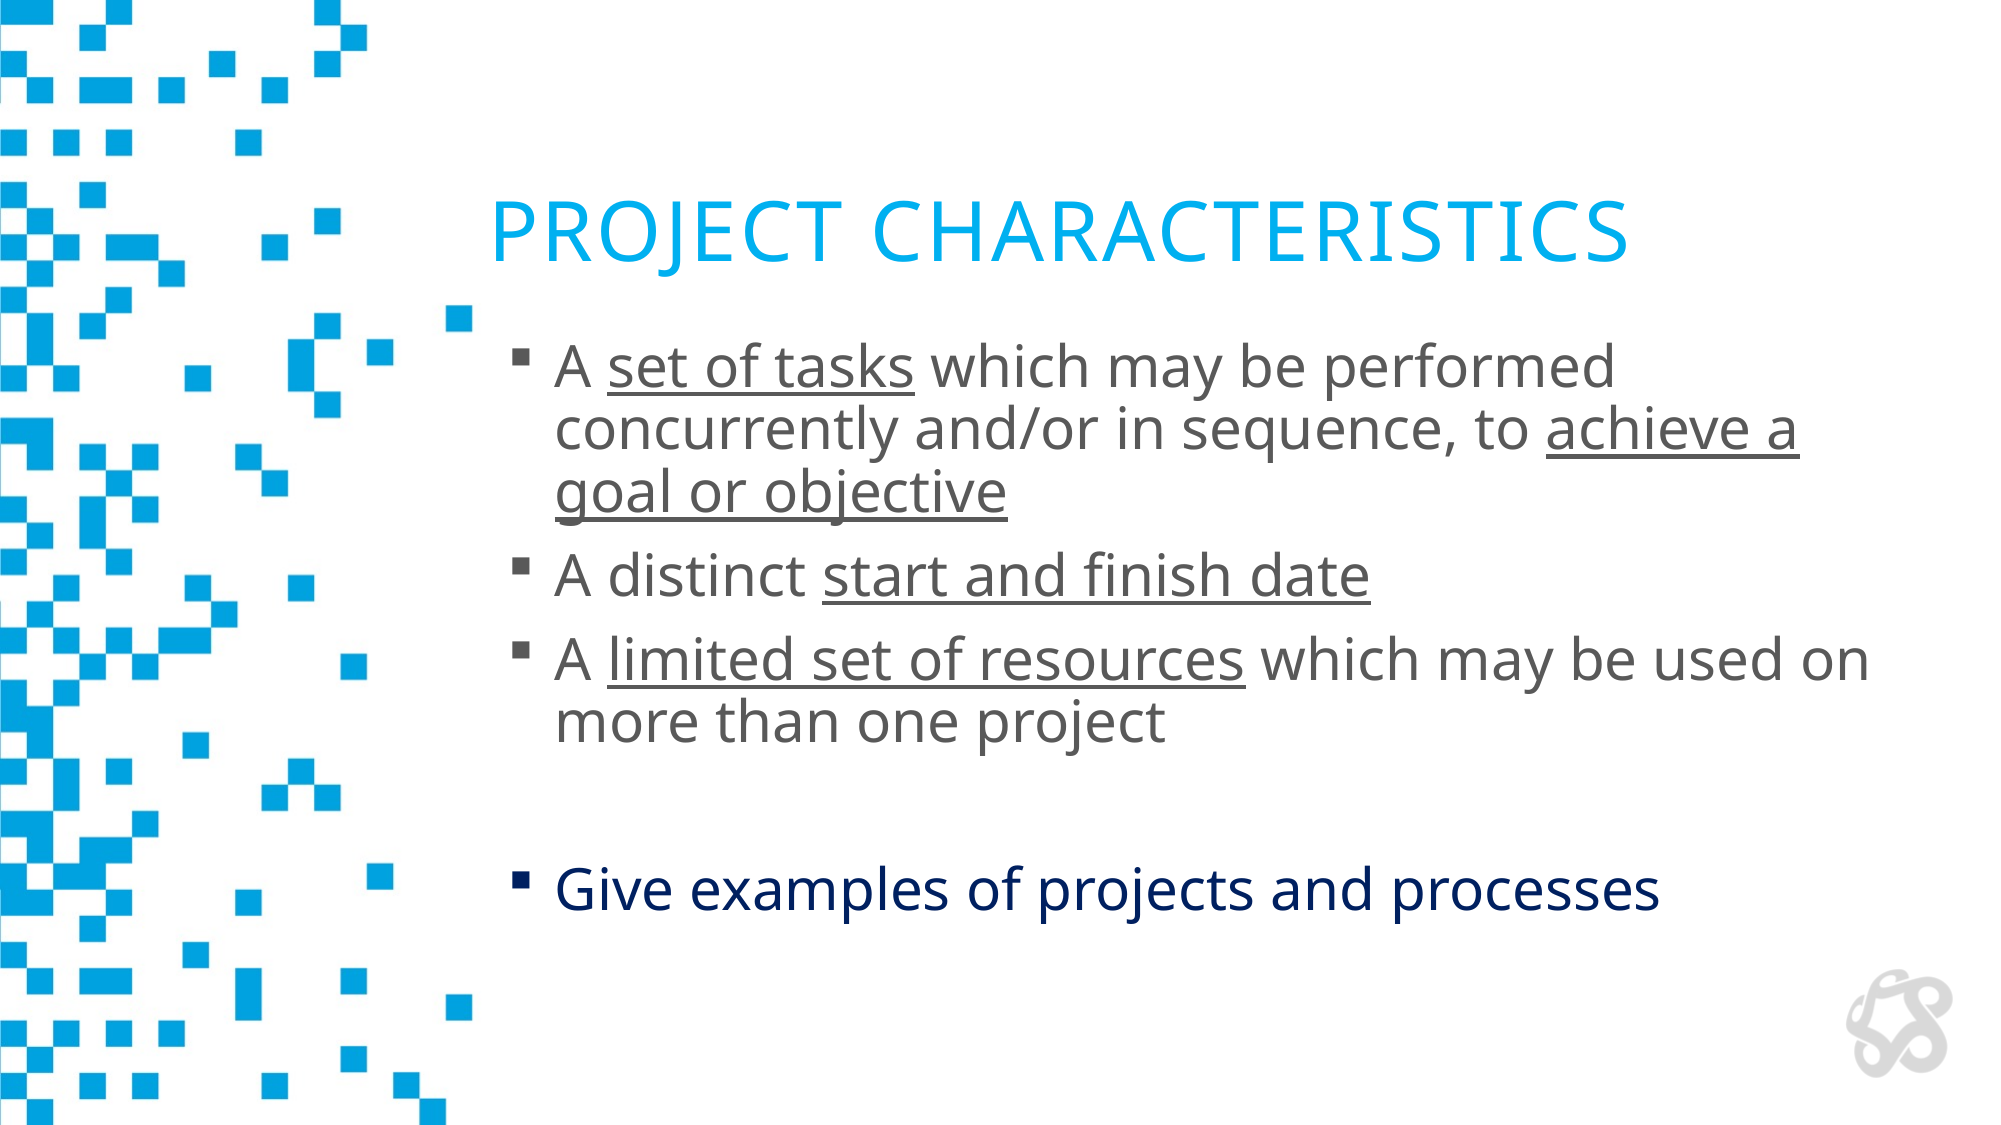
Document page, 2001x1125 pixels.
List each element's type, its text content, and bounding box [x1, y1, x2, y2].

list A set of tasks which may be performed concurrently and/or in sequence, to achieve a goal or objective A distinct start and finish date A limited set of resources which may be used on more than one project Give examples of projects and processes [492, 329, 1933, 950]
picture [0, 0, 2001, 1125]
title Project Characteristics [448, 107, 1722, 287]
